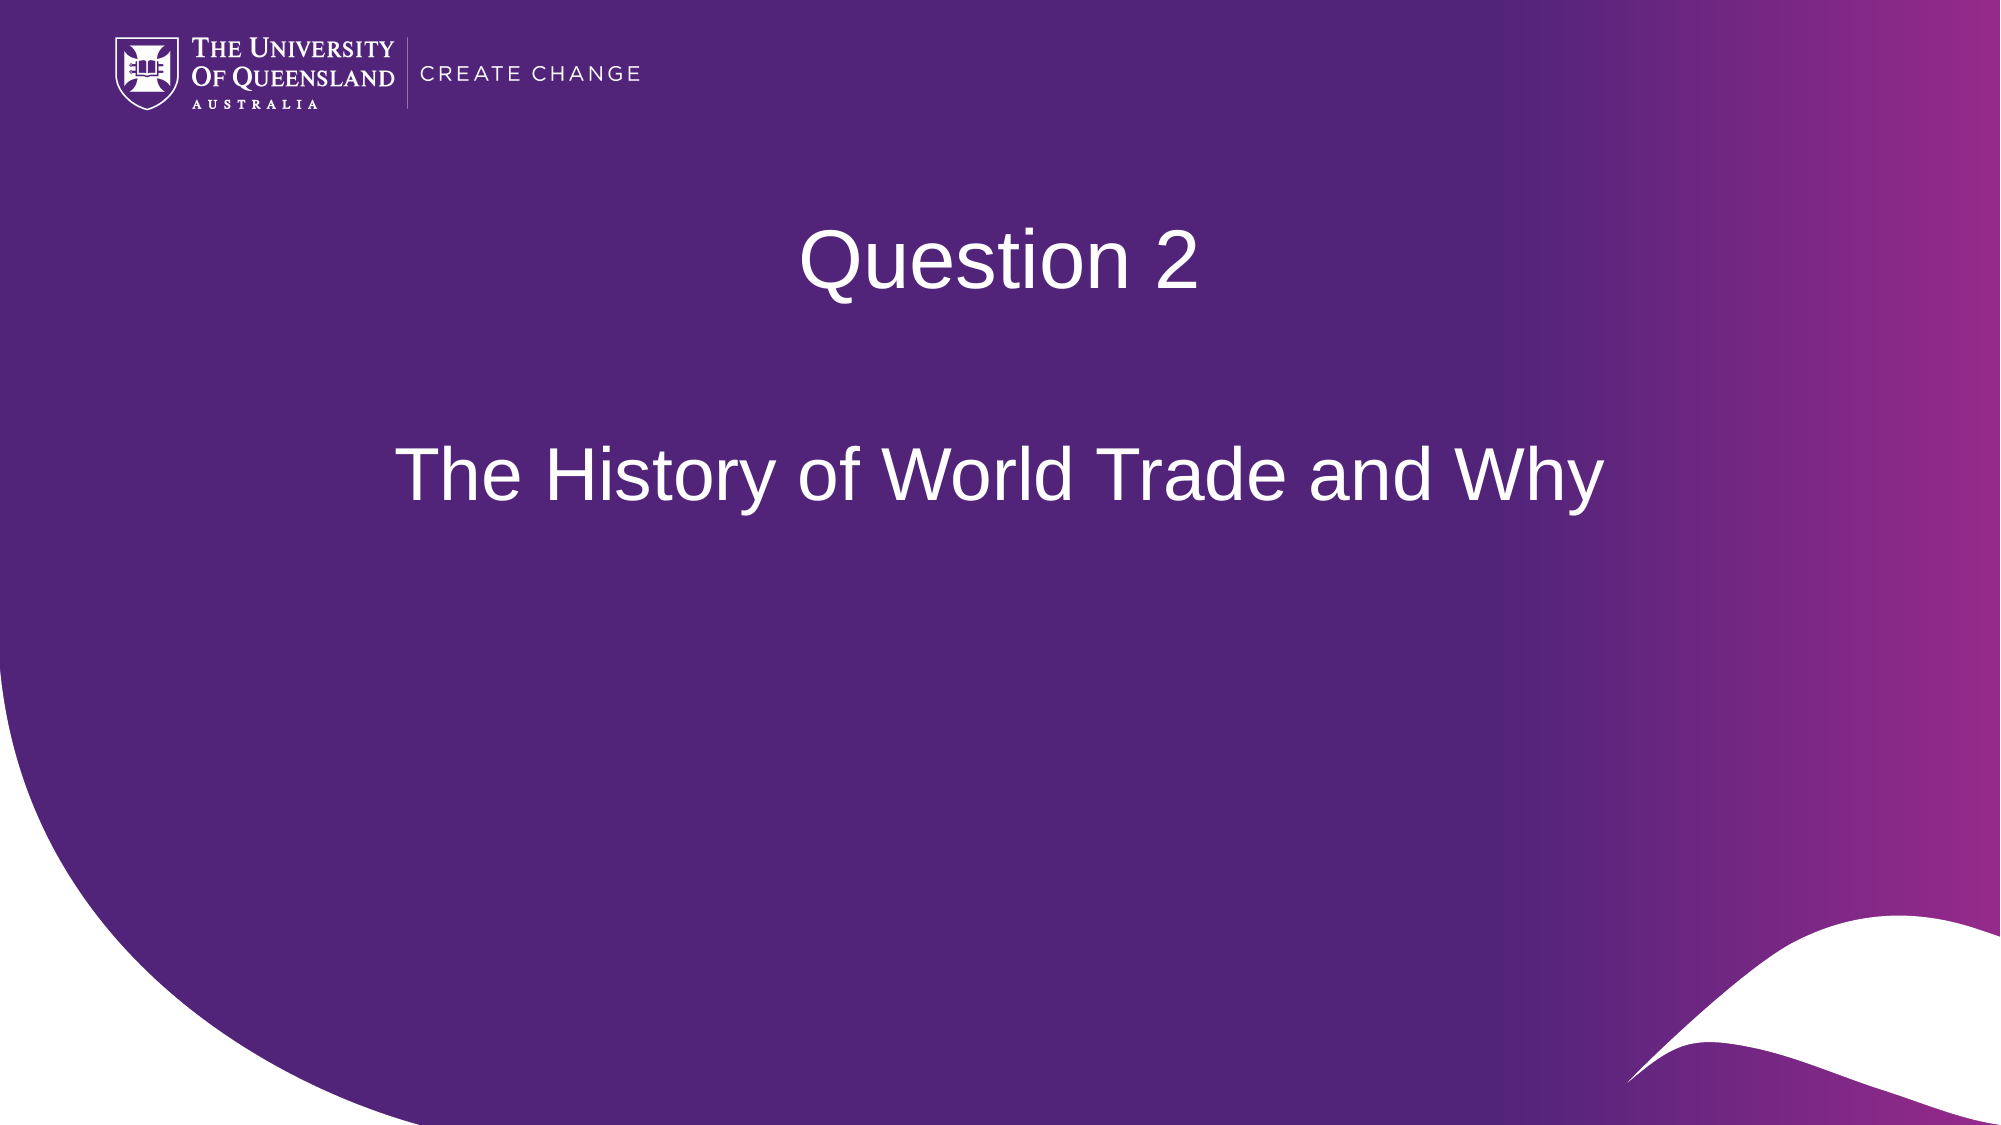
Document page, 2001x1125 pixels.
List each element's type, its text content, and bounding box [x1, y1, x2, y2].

title Question 2 The History of World Trade and Why [119, 302, 1881, 516]
picture [114, 34, 640, 112]
